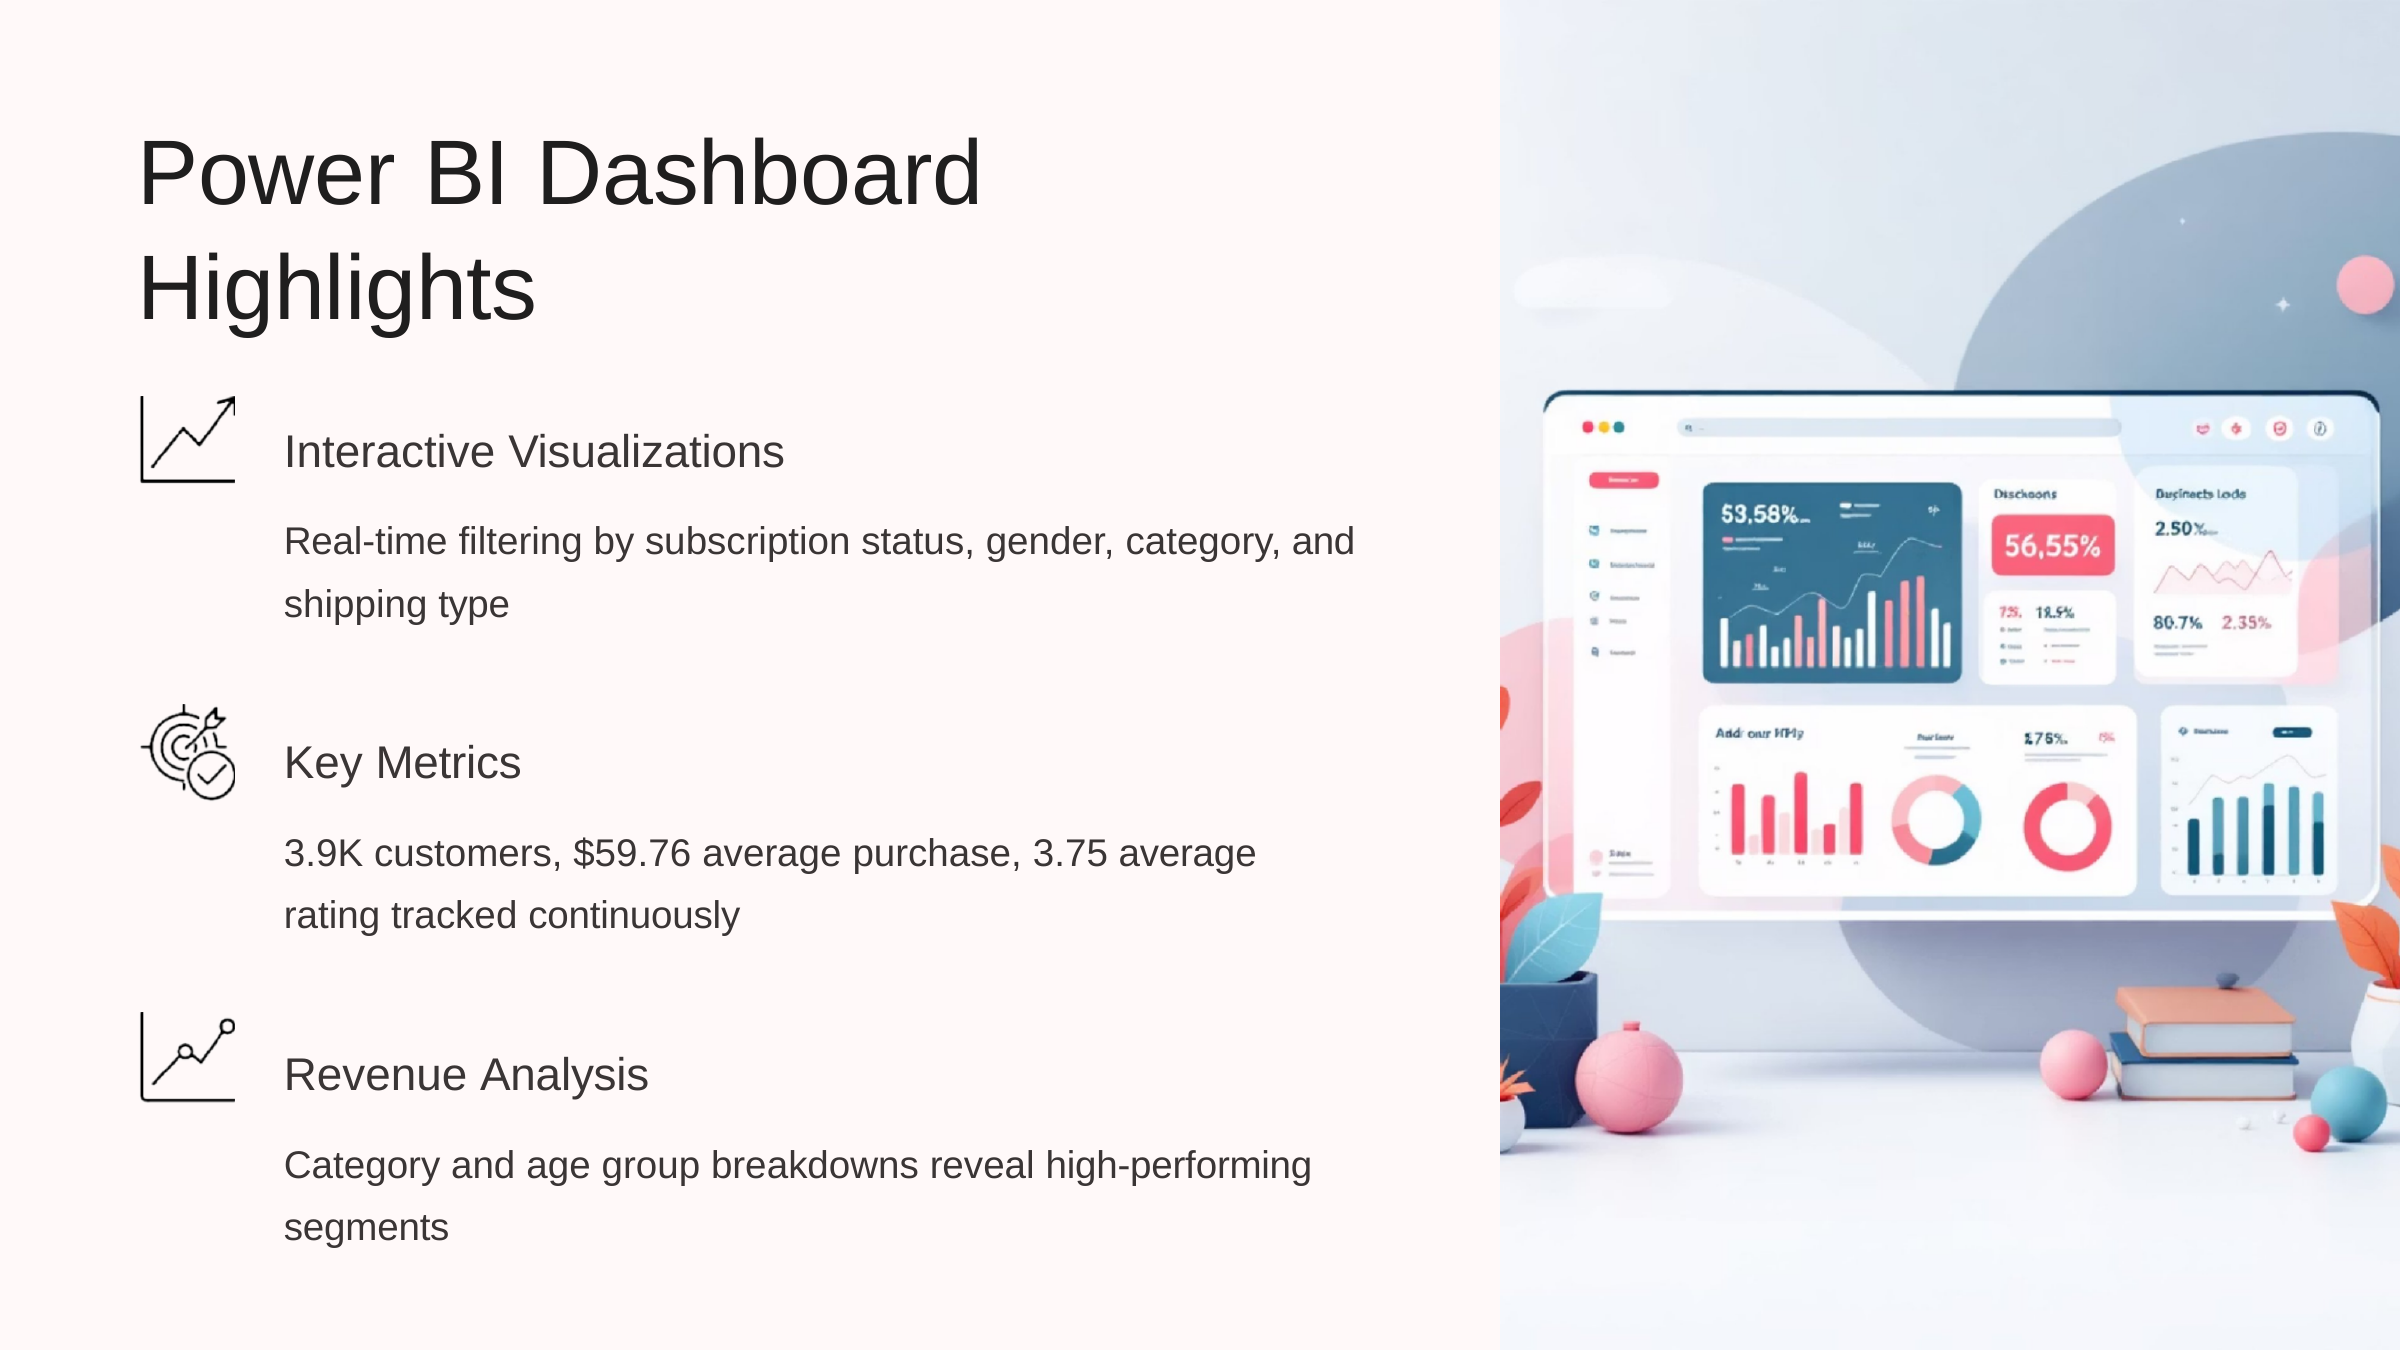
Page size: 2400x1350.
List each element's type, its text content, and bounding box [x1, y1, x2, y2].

list Interactive Visualizations Real-time filtering by subscription status, gender, category, and shipping type Key Metrics 3.9K customers, $59.76 average purchase, 3.75 average rating tracked continuously Revenue Analysis Category and age group breakdowns reveal high-performing segments [281, 419, 1363, 1249]
picture [136, 704, 236, 803]
picture [136, 1012, 236, 1111]
picture [136, 396, 236, 495]
picture [1499, 0, 2400, 1350]
title Power BI Dashboard Highlights [134, 108, 985, 338]
